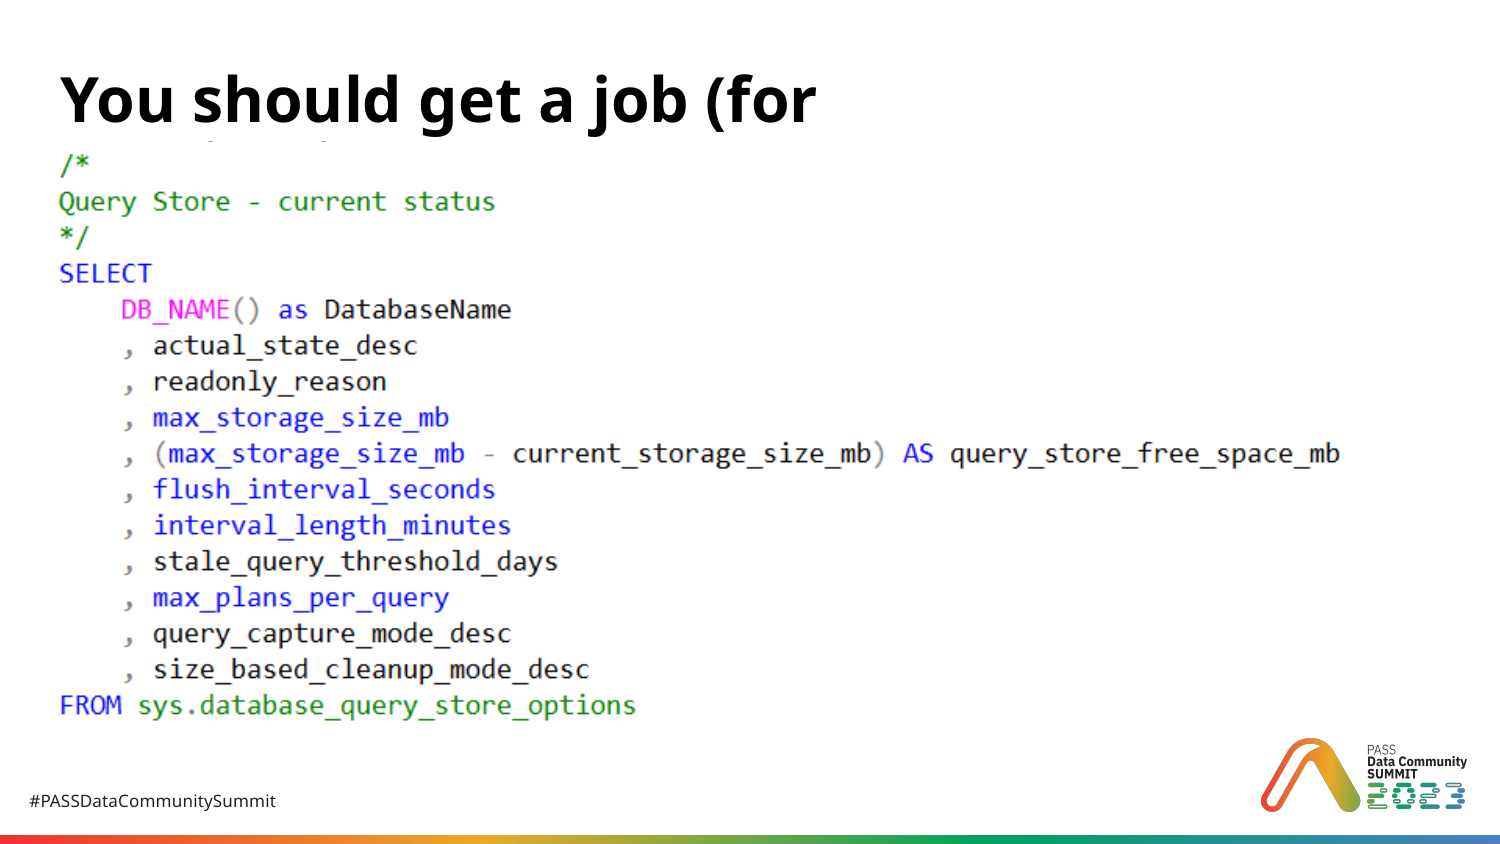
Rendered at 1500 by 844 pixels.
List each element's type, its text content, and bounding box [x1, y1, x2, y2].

picture [0, 835, 1500, 844]
picture [45, 142, 1467, 812]
title You should get a job (for monitoring) [45, 60, 1205, 142]
